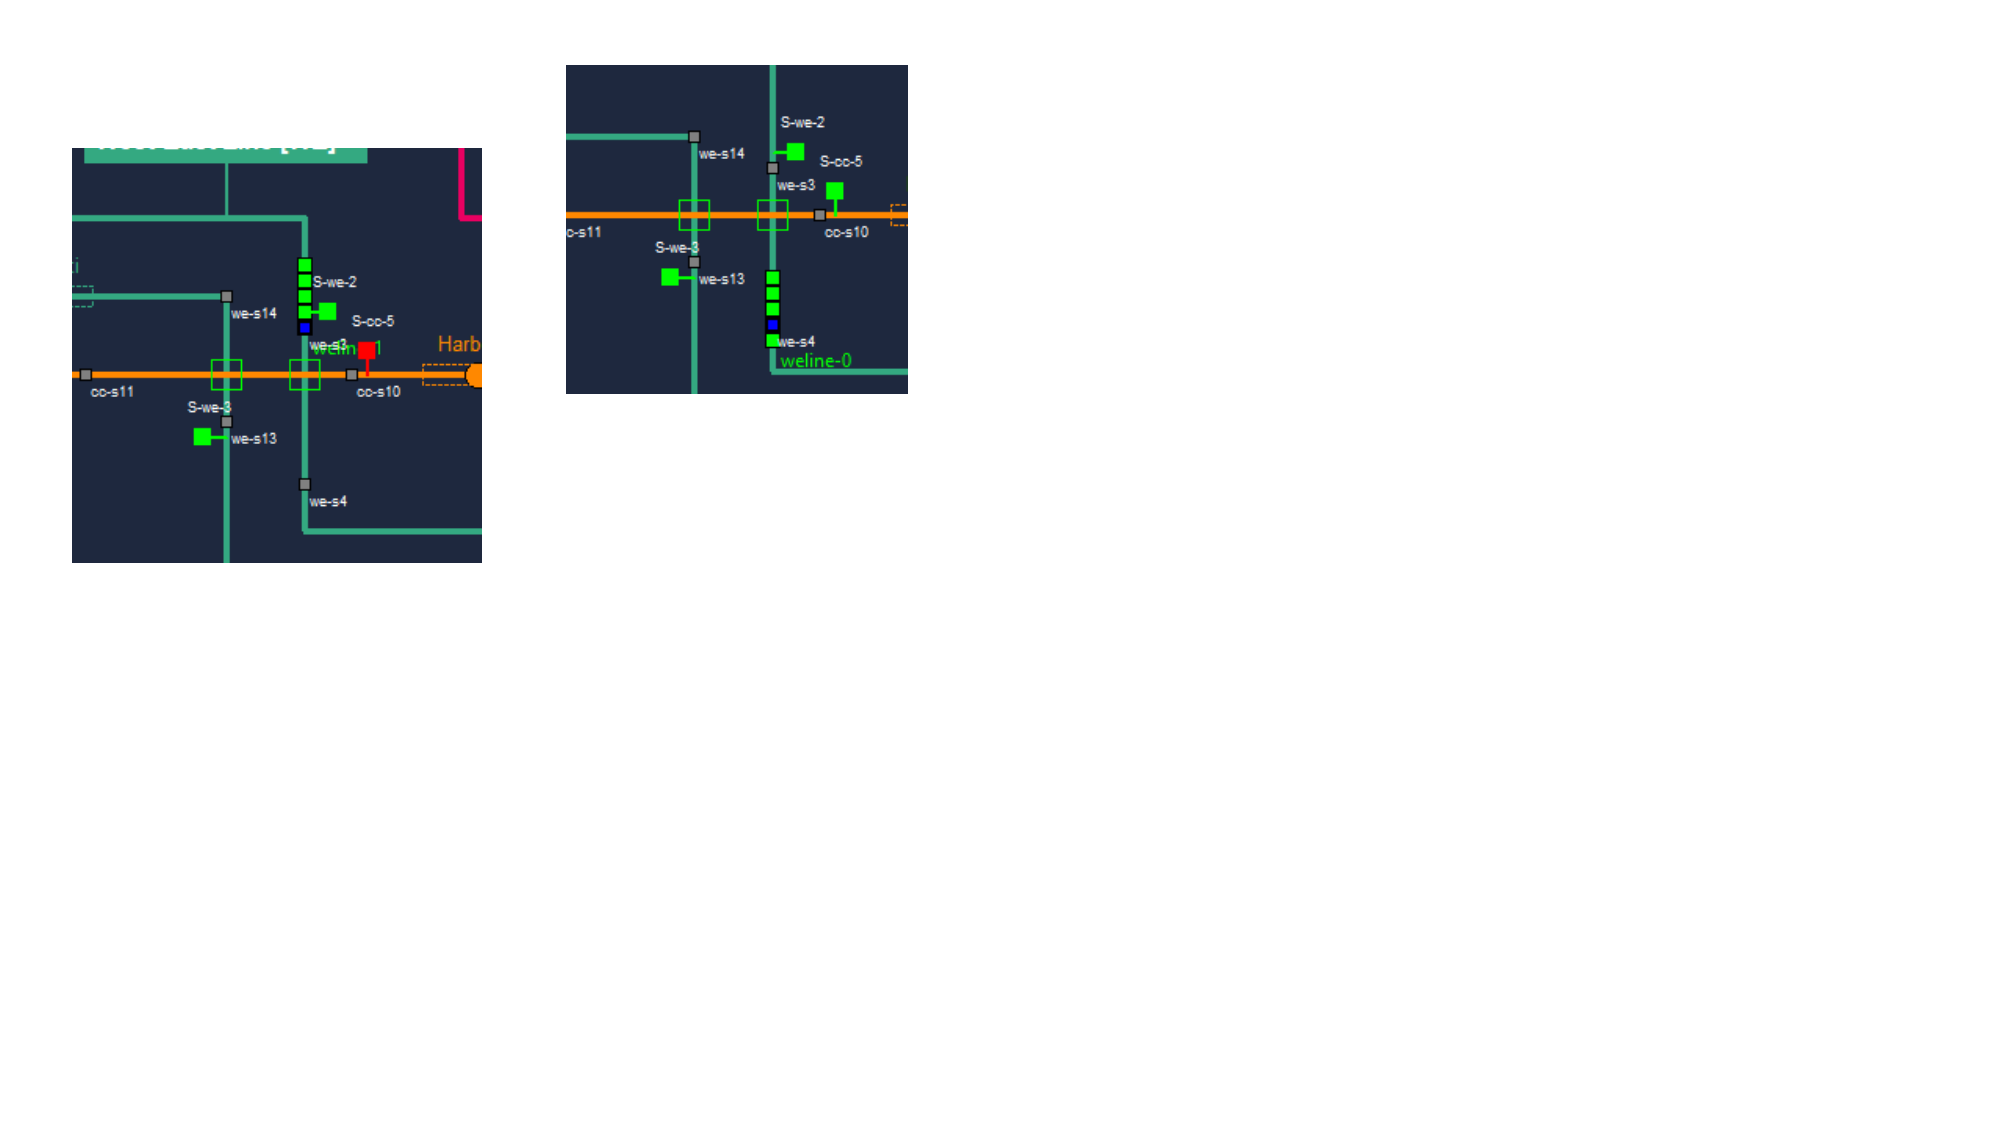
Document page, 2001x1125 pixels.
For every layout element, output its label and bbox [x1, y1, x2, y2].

picture [566, 65, 908, 394]
picture [72, 148, 482, 563]
